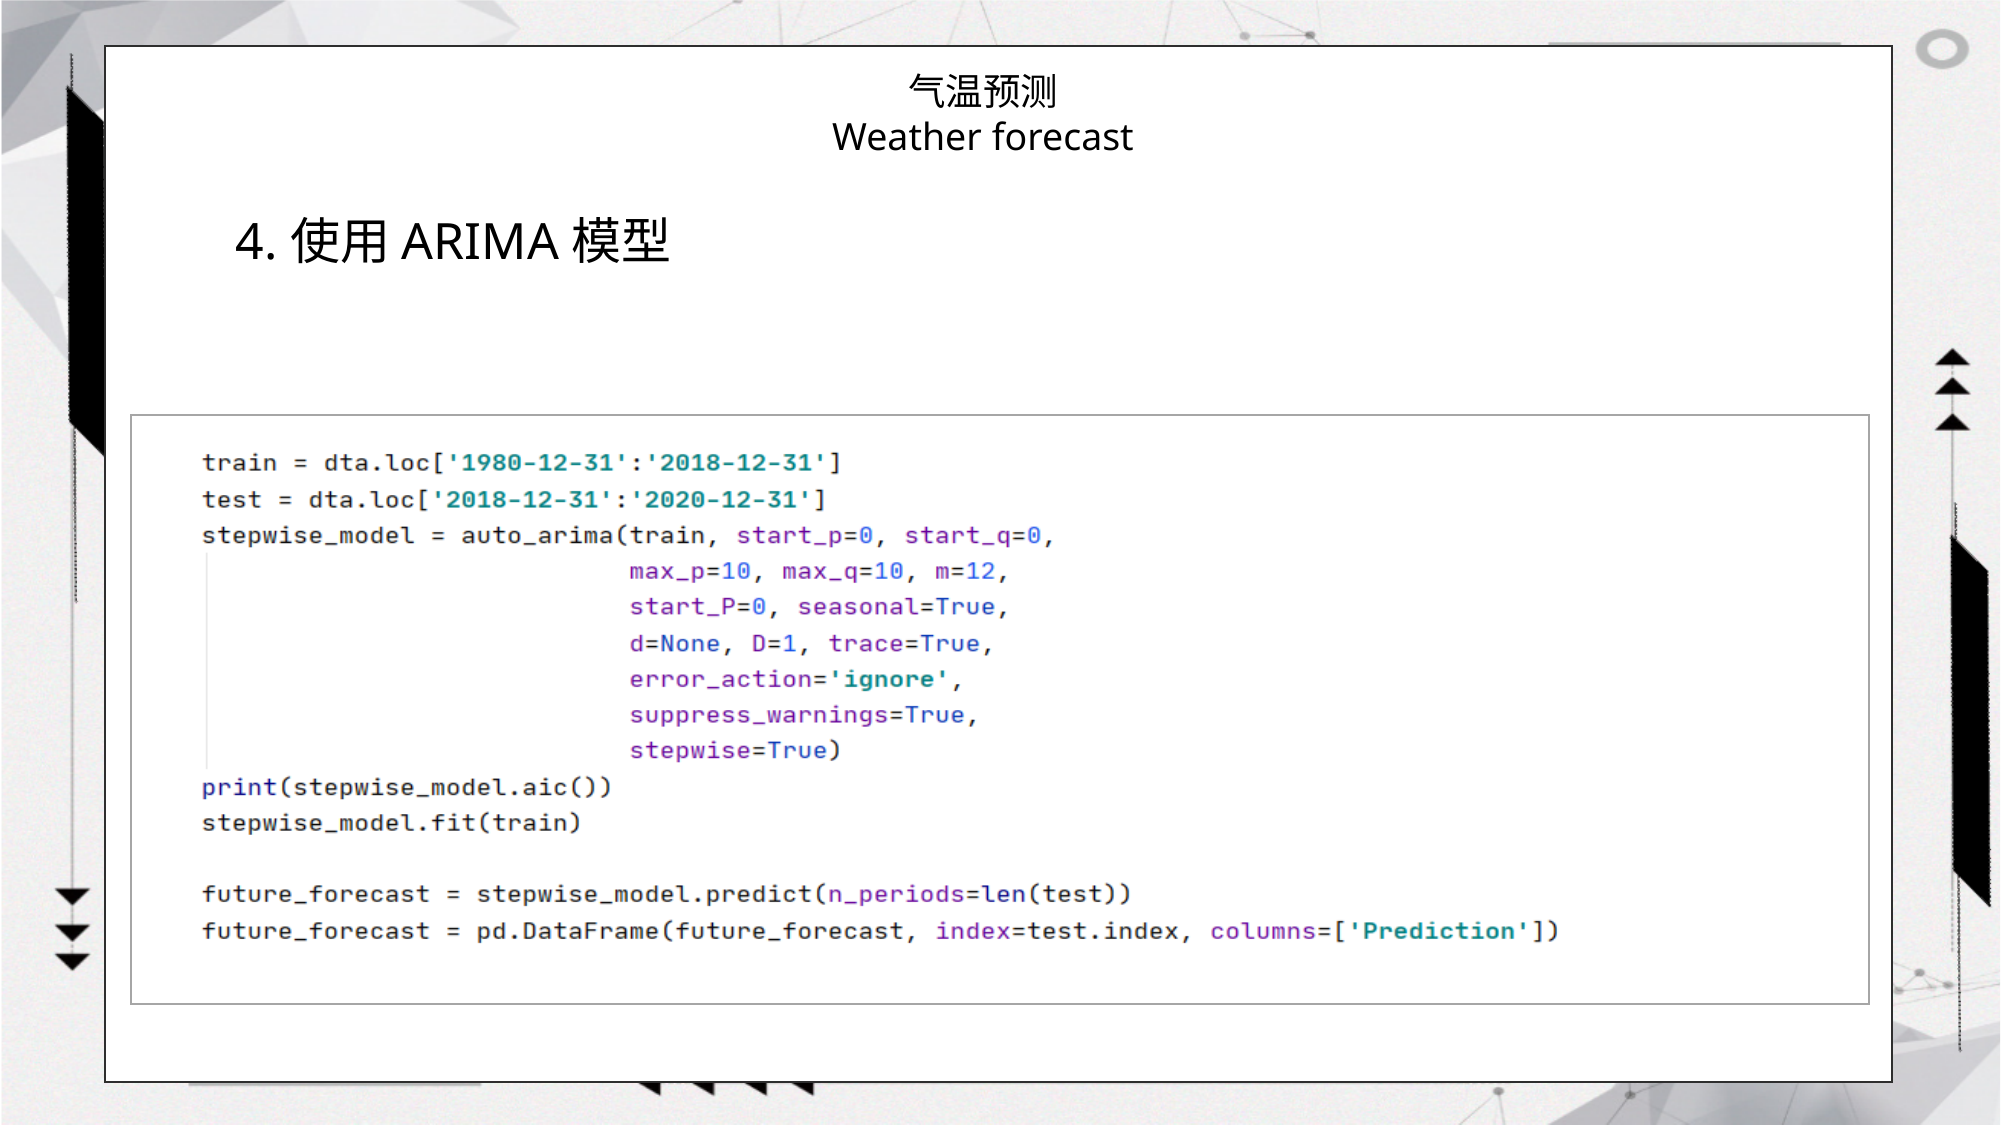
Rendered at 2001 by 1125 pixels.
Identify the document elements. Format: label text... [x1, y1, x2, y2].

text_box [726, 47, 1274, 166]
text_box 4.使用ARIMA模型 [221, 202, 699, 278]
picture [0, 0, 2001, 1125]
text_box [130, 414, 1870, 1005]
text_box 气温预测 Weather forecast [728, 60, 1238, 166]
